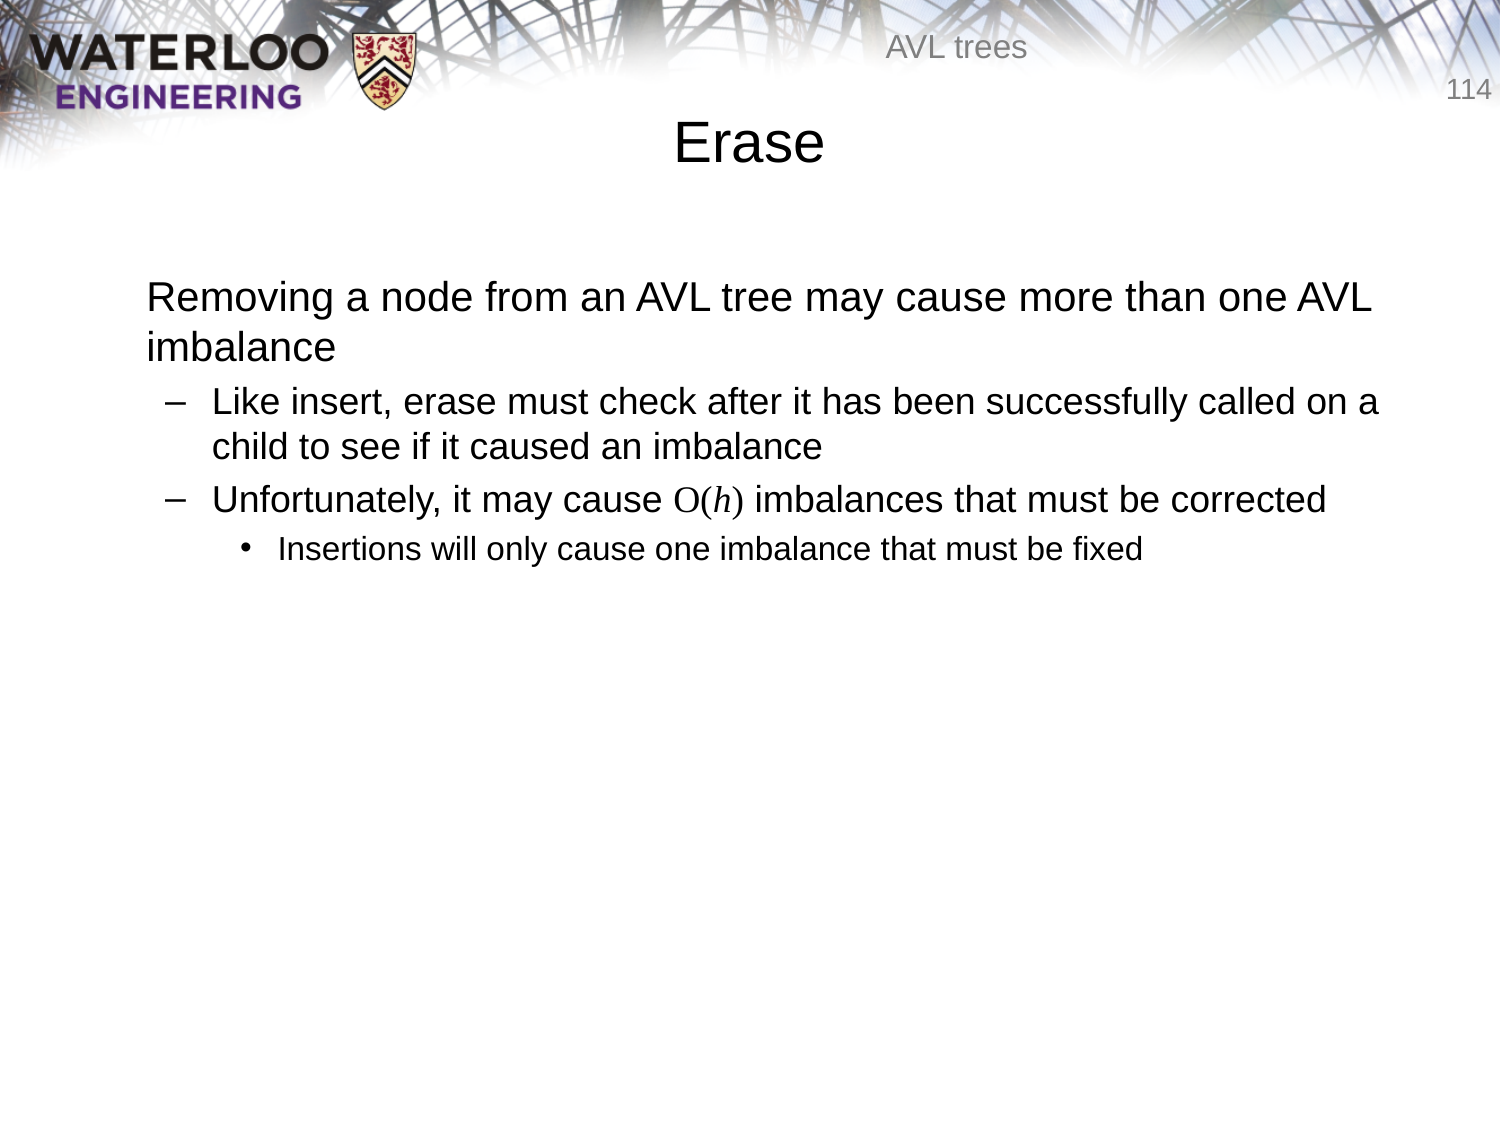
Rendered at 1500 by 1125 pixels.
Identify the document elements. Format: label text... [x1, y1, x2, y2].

list Removing a node from an AVL tree may cause more than one AVL imbalance Like insert, erase must check after it has been successfully called on a child to see if it caused an imbalance Unfortunately, it may cause O(h) imbalances that must be corrected Insertions will only cause one imbalance that must be fixed [74, 262, 1426, 1006]
picture [0, 0, 1500, 1125]
title Erase [74, 44, 1426, 233]
